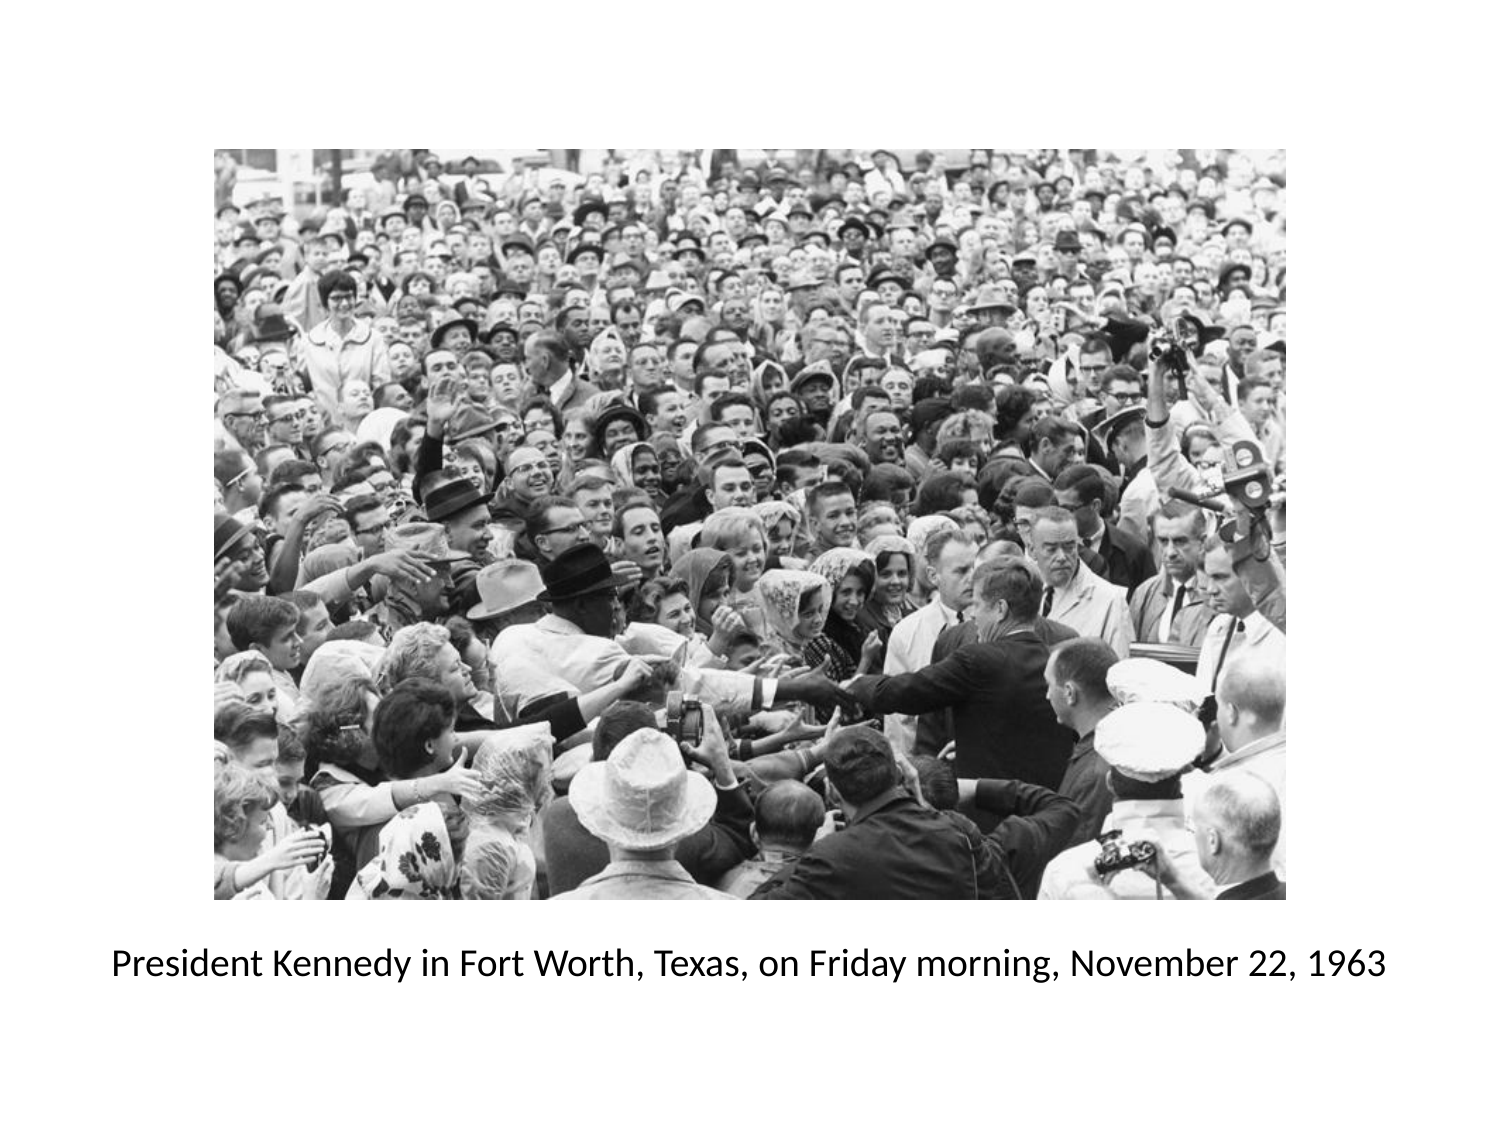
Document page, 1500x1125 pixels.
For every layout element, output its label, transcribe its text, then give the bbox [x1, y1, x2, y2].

text_box President Kennedy in Fort Worth, Texas, on Friday morning, November 22, 1963 [96, 929, 1404, 993]
picture [214, 149, 1286, 901]
